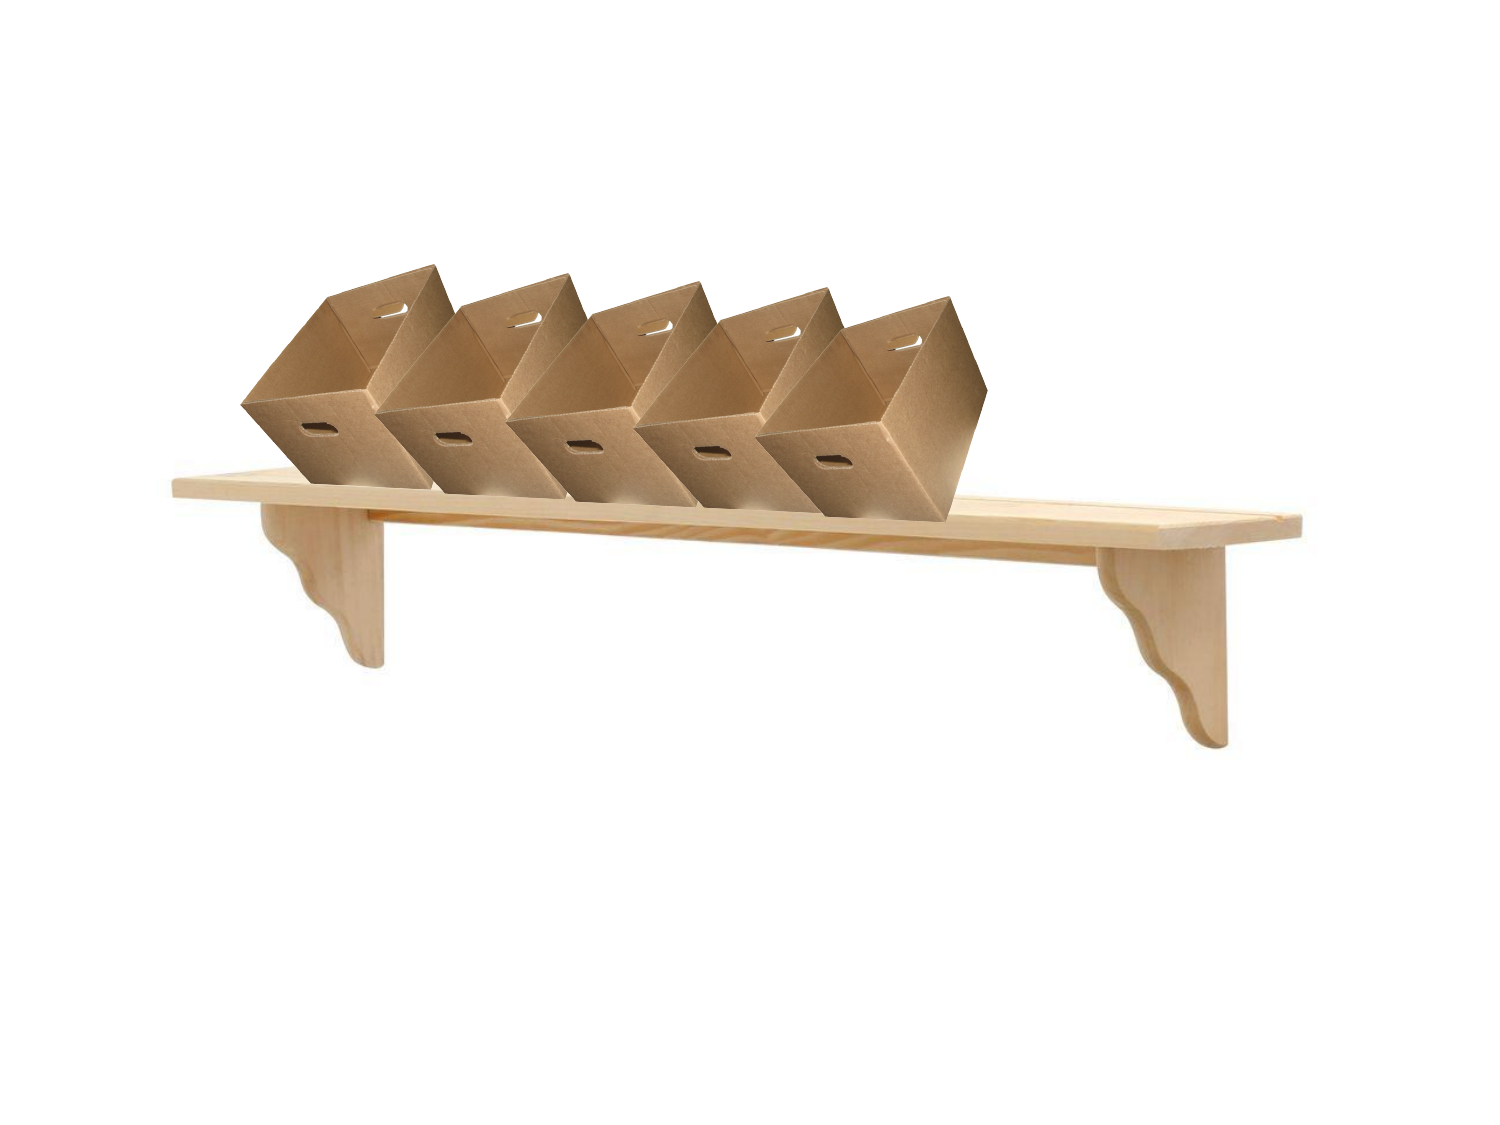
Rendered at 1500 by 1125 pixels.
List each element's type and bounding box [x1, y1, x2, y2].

picture [155, 219, 1326, 804]
